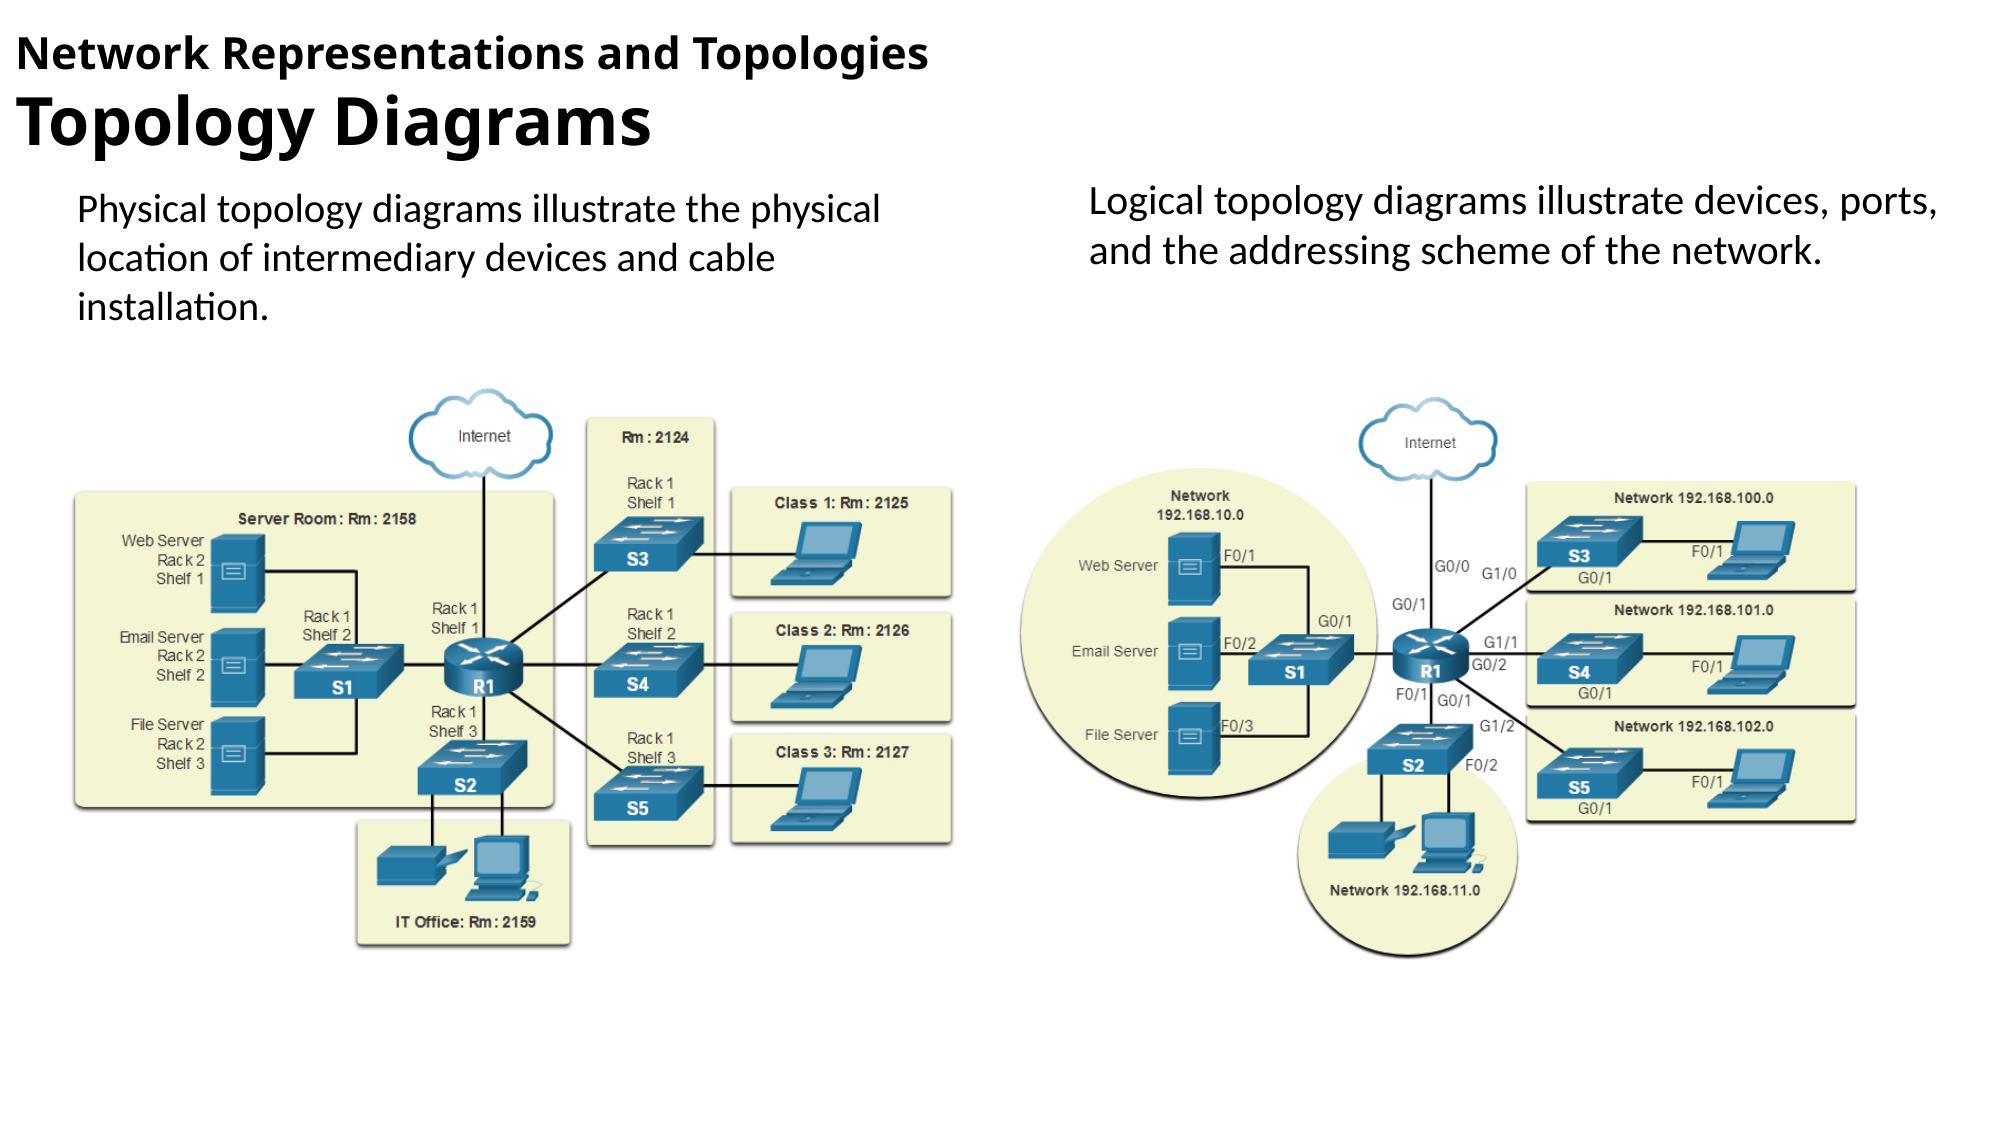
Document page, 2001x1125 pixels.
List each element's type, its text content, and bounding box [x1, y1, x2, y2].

picture [1002, 374, 1872, 960]
list Physical topology diagrams illustrate the physical location of intermediary devices and cable installation. [62, 174, 951, 337]
picture [62, 374, 974, 961]
text_box Logical topology diagrams illustrate devices, ports, and the addressing scheme of the network. [1074, 165, 2000, 281]
title Network Representations and Topologies Topology Diagrams [0, 9, 2000, 175]
